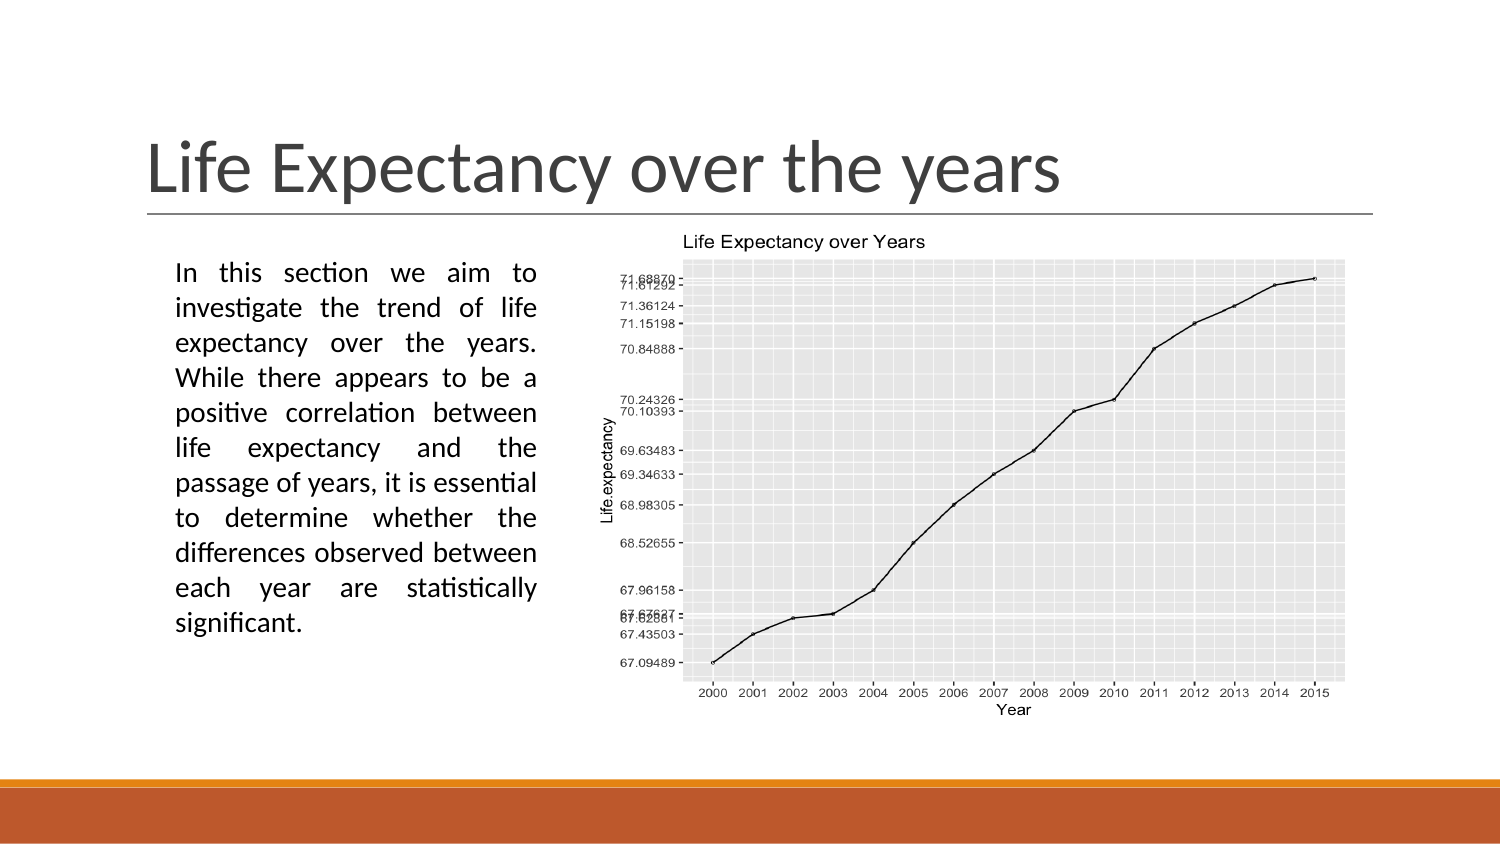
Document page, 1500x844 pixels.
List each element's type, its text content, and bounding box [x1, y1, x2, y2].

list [591, 227, 1354, 725]
title Life Expectancy over the years [135, 35, 1373, 214]
text_box In this section we aim to investigate the trend of life expectancy over the years. While there appears to be a positive correlation between life expectancy and the passage of years, it is essential to determine whether the differences observed between each year are statistically significant. [163, 248, 549, 644]
